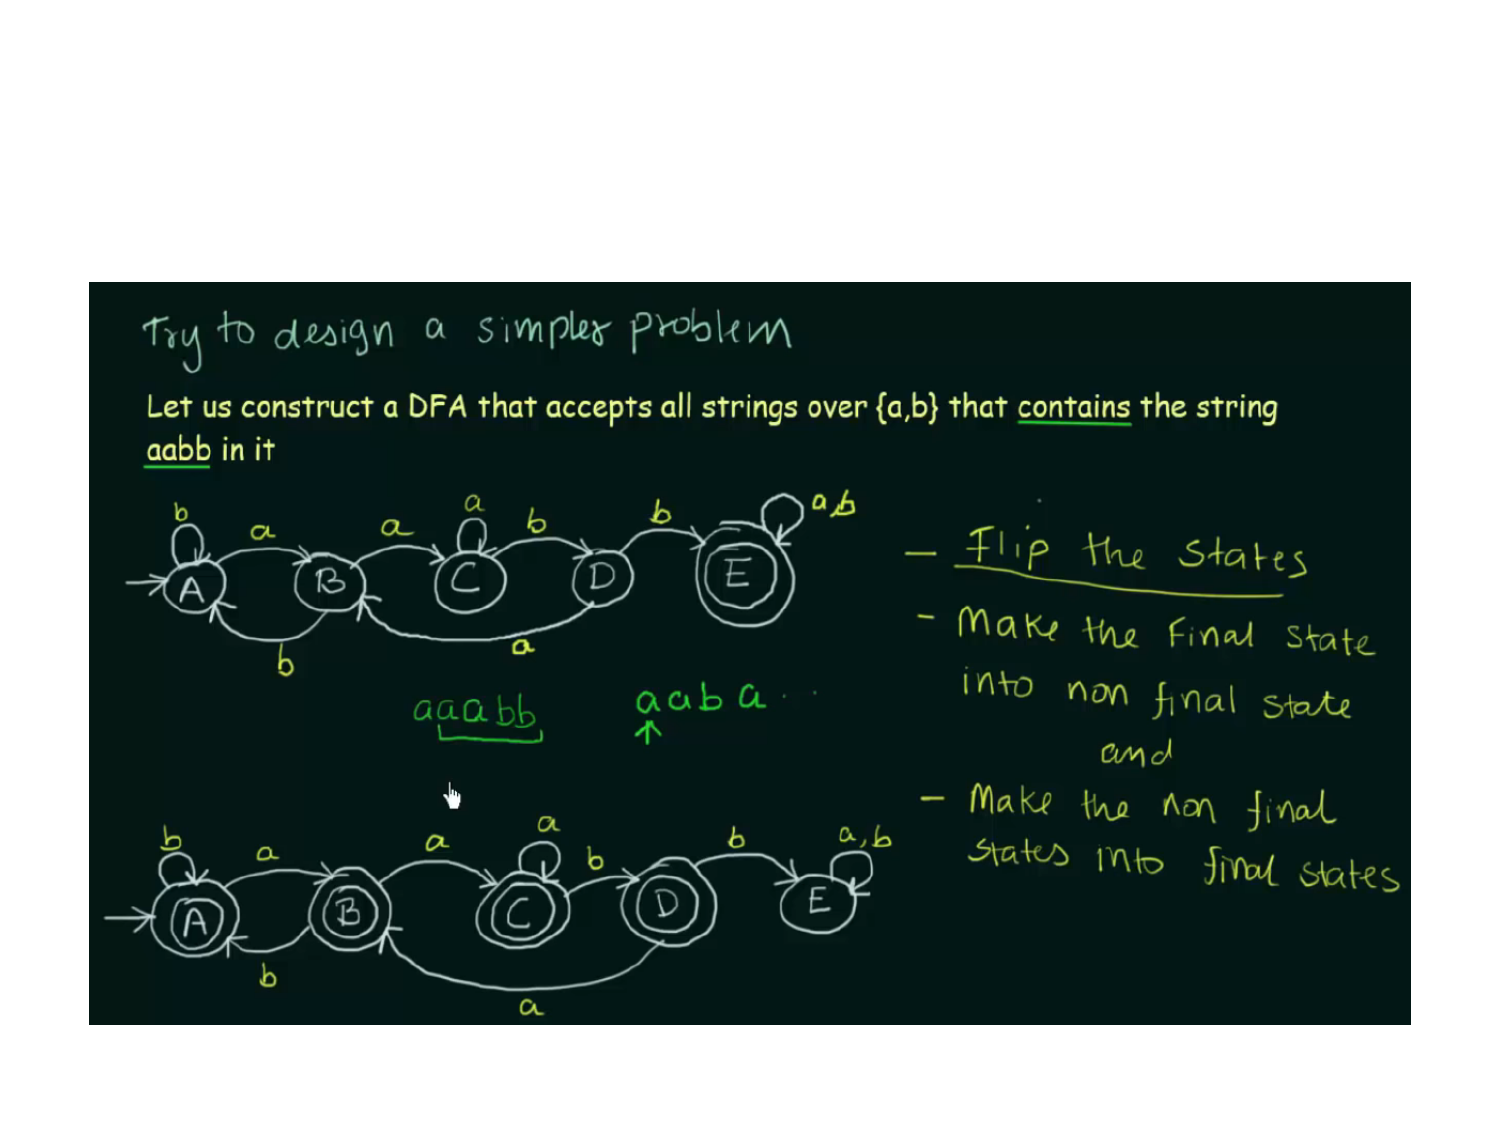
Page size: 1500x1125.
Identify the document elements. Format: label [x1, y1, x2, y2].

list [89, 282, 1411, 1026]
